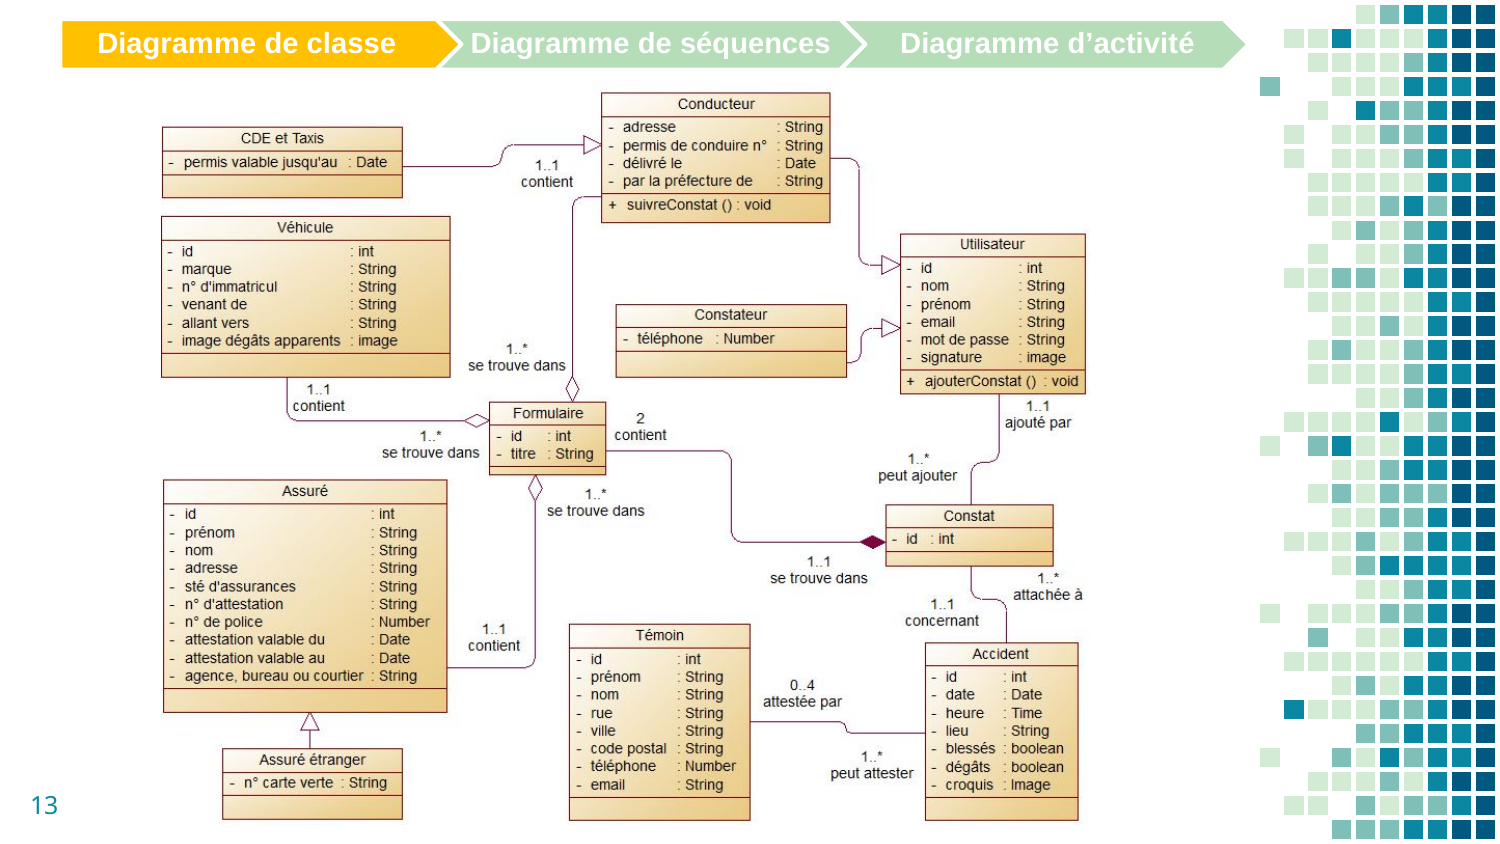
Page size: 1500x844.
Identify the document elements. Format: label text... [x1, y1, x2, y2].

picture [161, 80, 1090, 825]
slide_number 13 [15, 774, 105, 839]
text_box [59, 18, 1250, 70]
